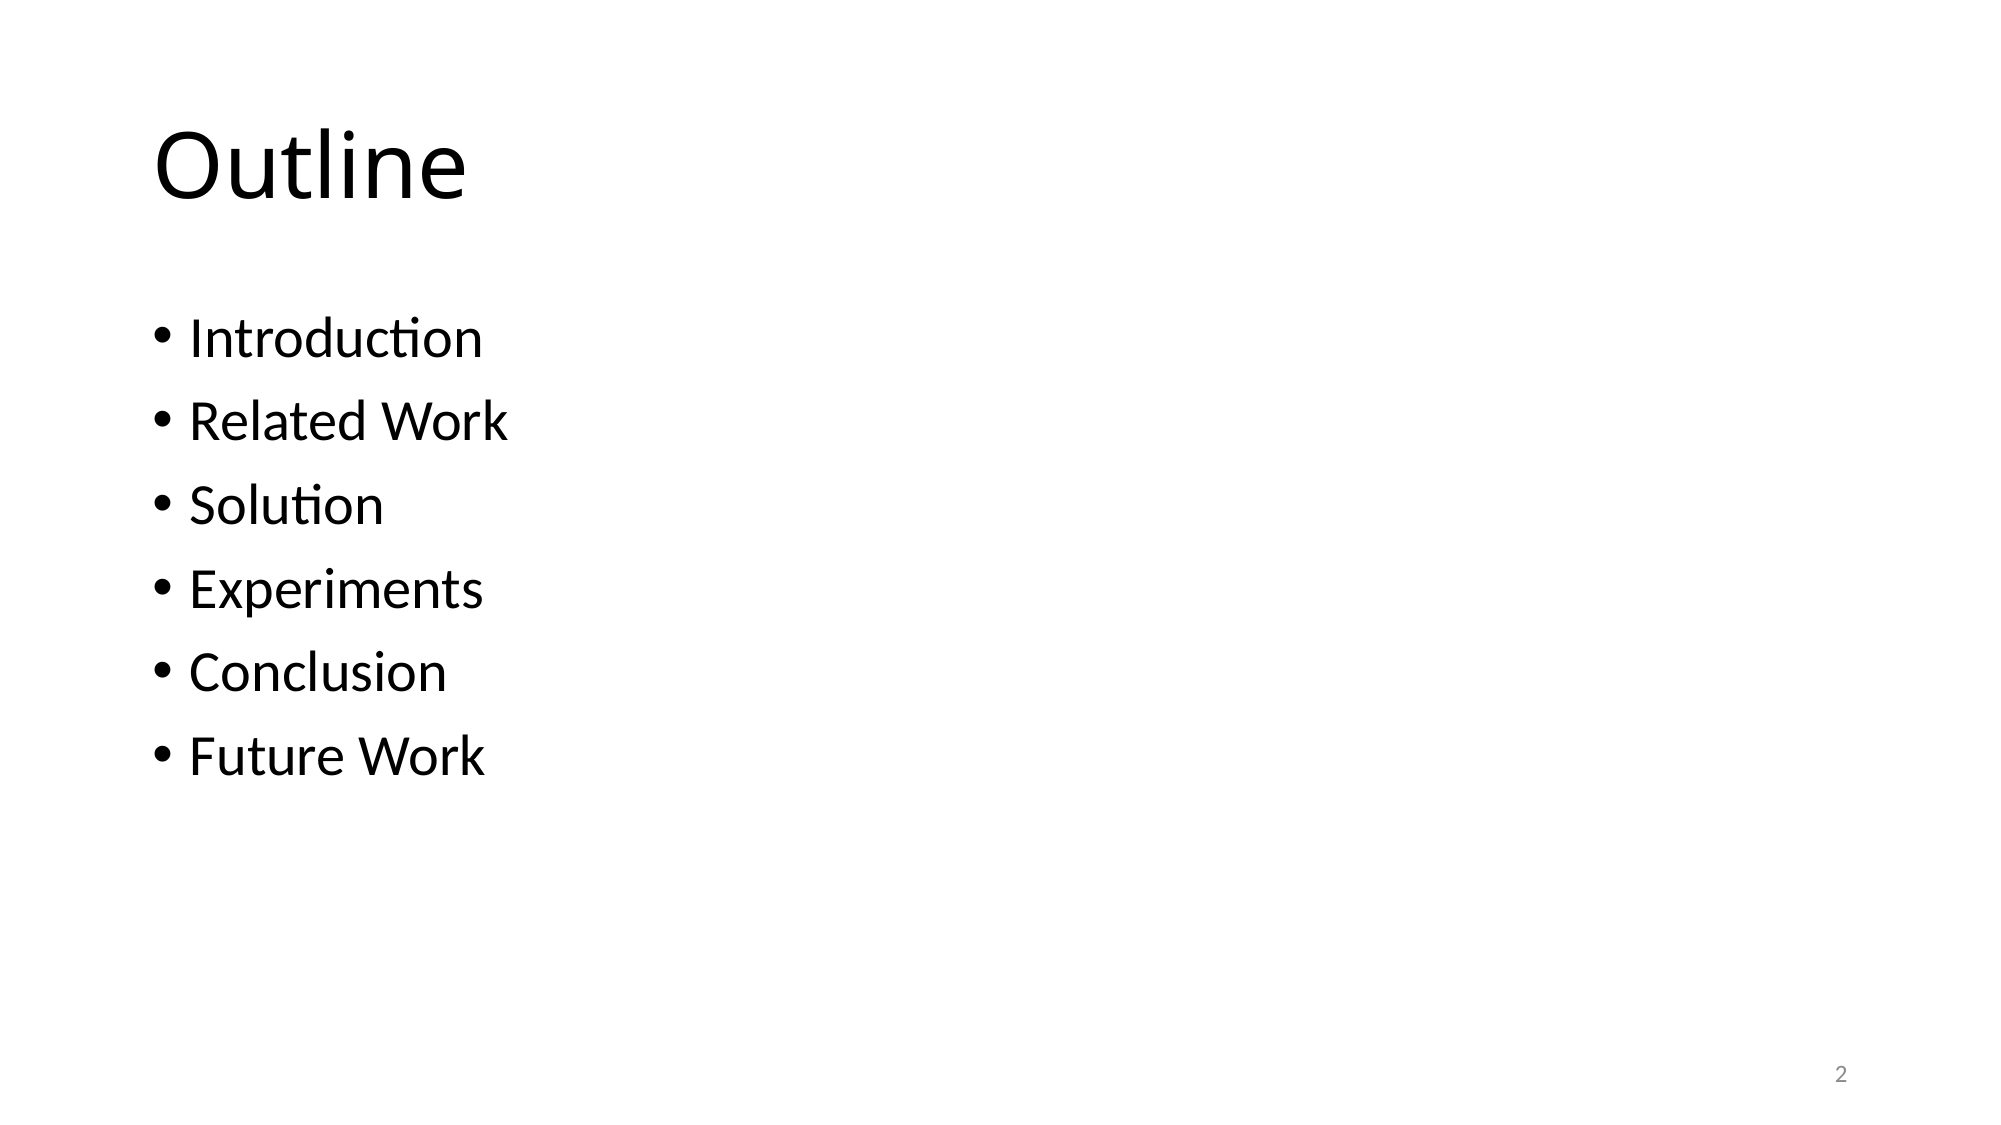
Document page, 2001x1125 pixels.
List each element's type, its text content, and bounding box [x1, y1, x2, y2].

list Introduction Related Work Solution Experiments Conclusion Future Work [137, 299, 1863, 1014]
title Outline [137, 59, 1863, 278]
slide_number 2 [1412, 1042, 1863, 1103]
